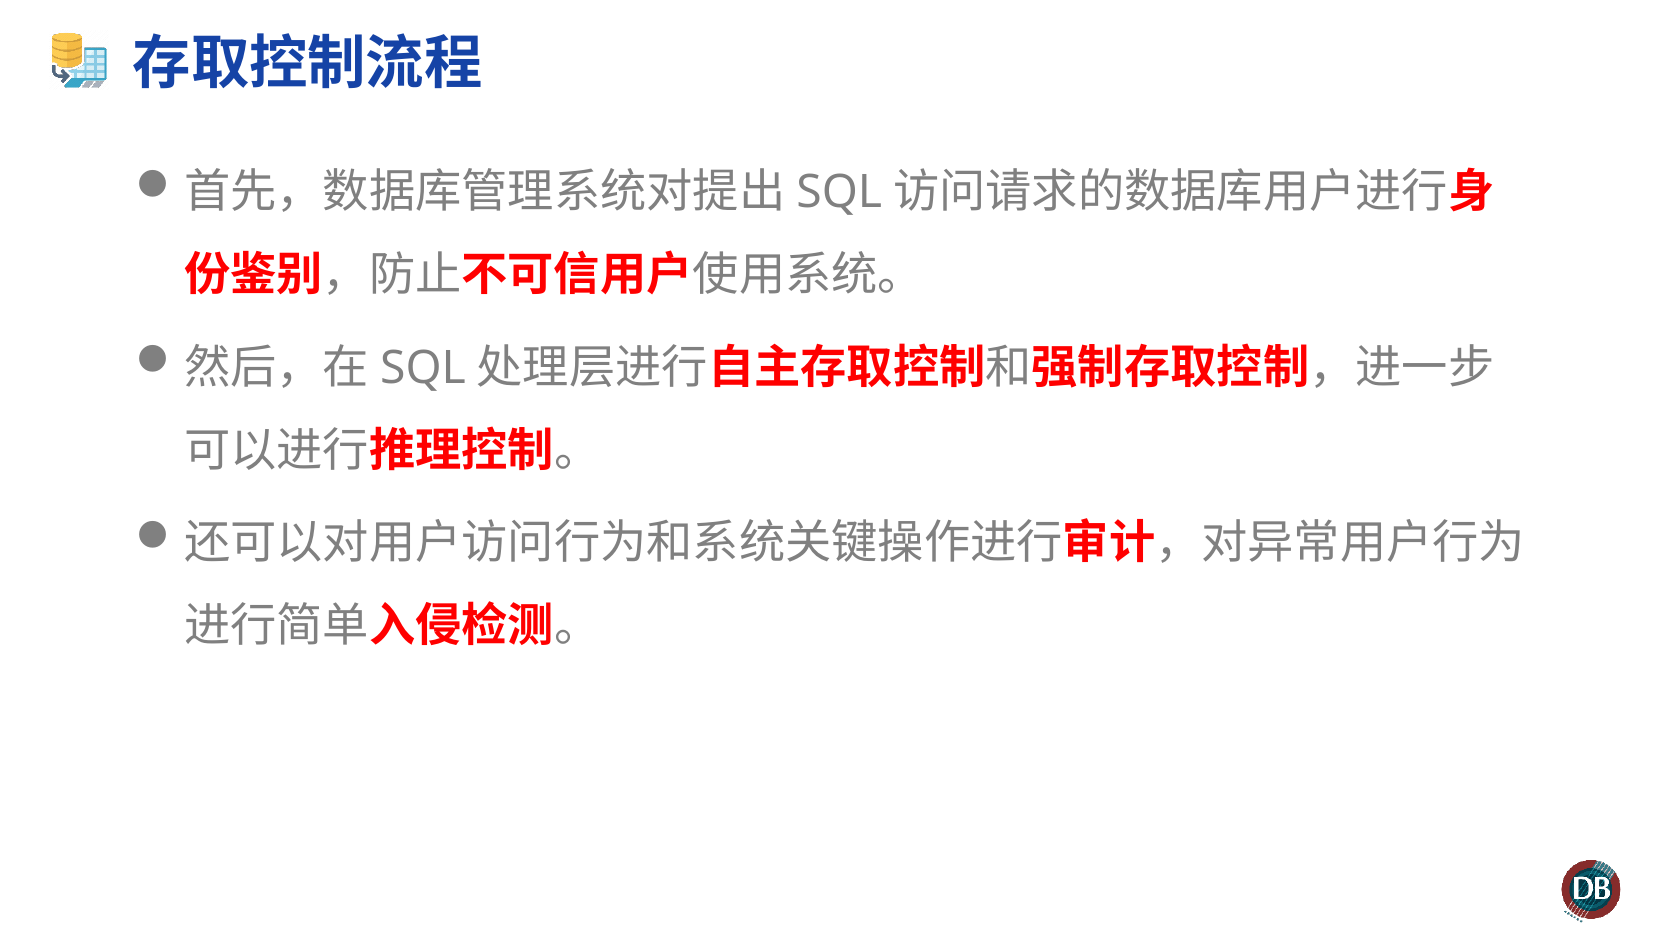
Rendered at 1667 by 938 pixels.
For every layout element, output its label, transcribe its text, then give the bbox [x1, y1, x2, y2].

picture [49, 30, 109, 90]
text_box 首先，数据库管理系统对提出SQL访问请求的数据库用户进行身份鉴别，防止不可信用户使用系统。 然后，在SQL处理层进行自主存取控制和强制存取控制，进一步可以进行推理控制。 还可以对用户访问行为和系统关键操作进行审计，对异常用户行为进行简单入侵检测。 [120, 126, 1552, 678]
picture [1557, 858, 1623, 924]
title 存取控制流程 [118, 17, 1590, 103]
